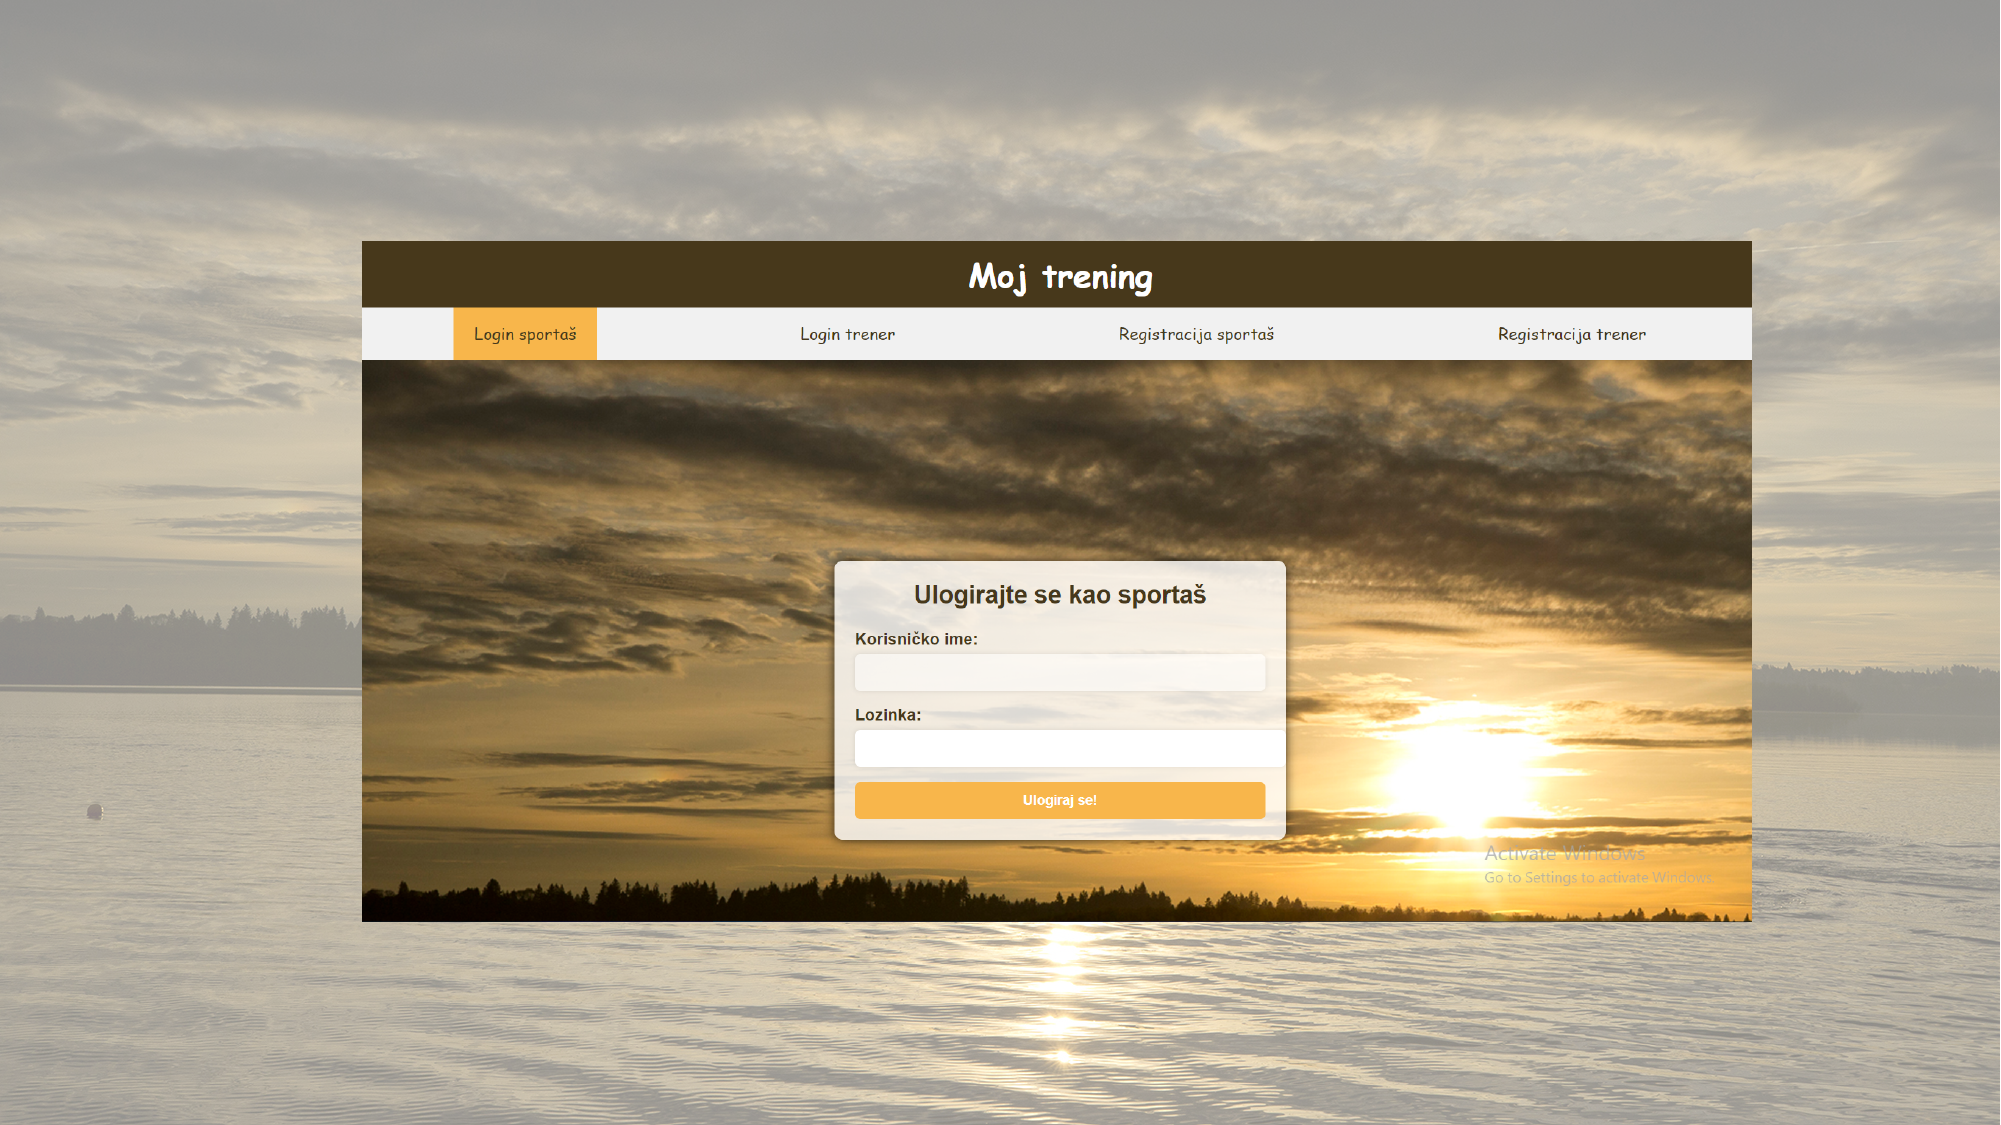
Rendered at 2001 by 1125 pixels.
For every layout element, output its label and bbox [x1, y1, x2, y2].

picture [362, 241, 1752, 922]
